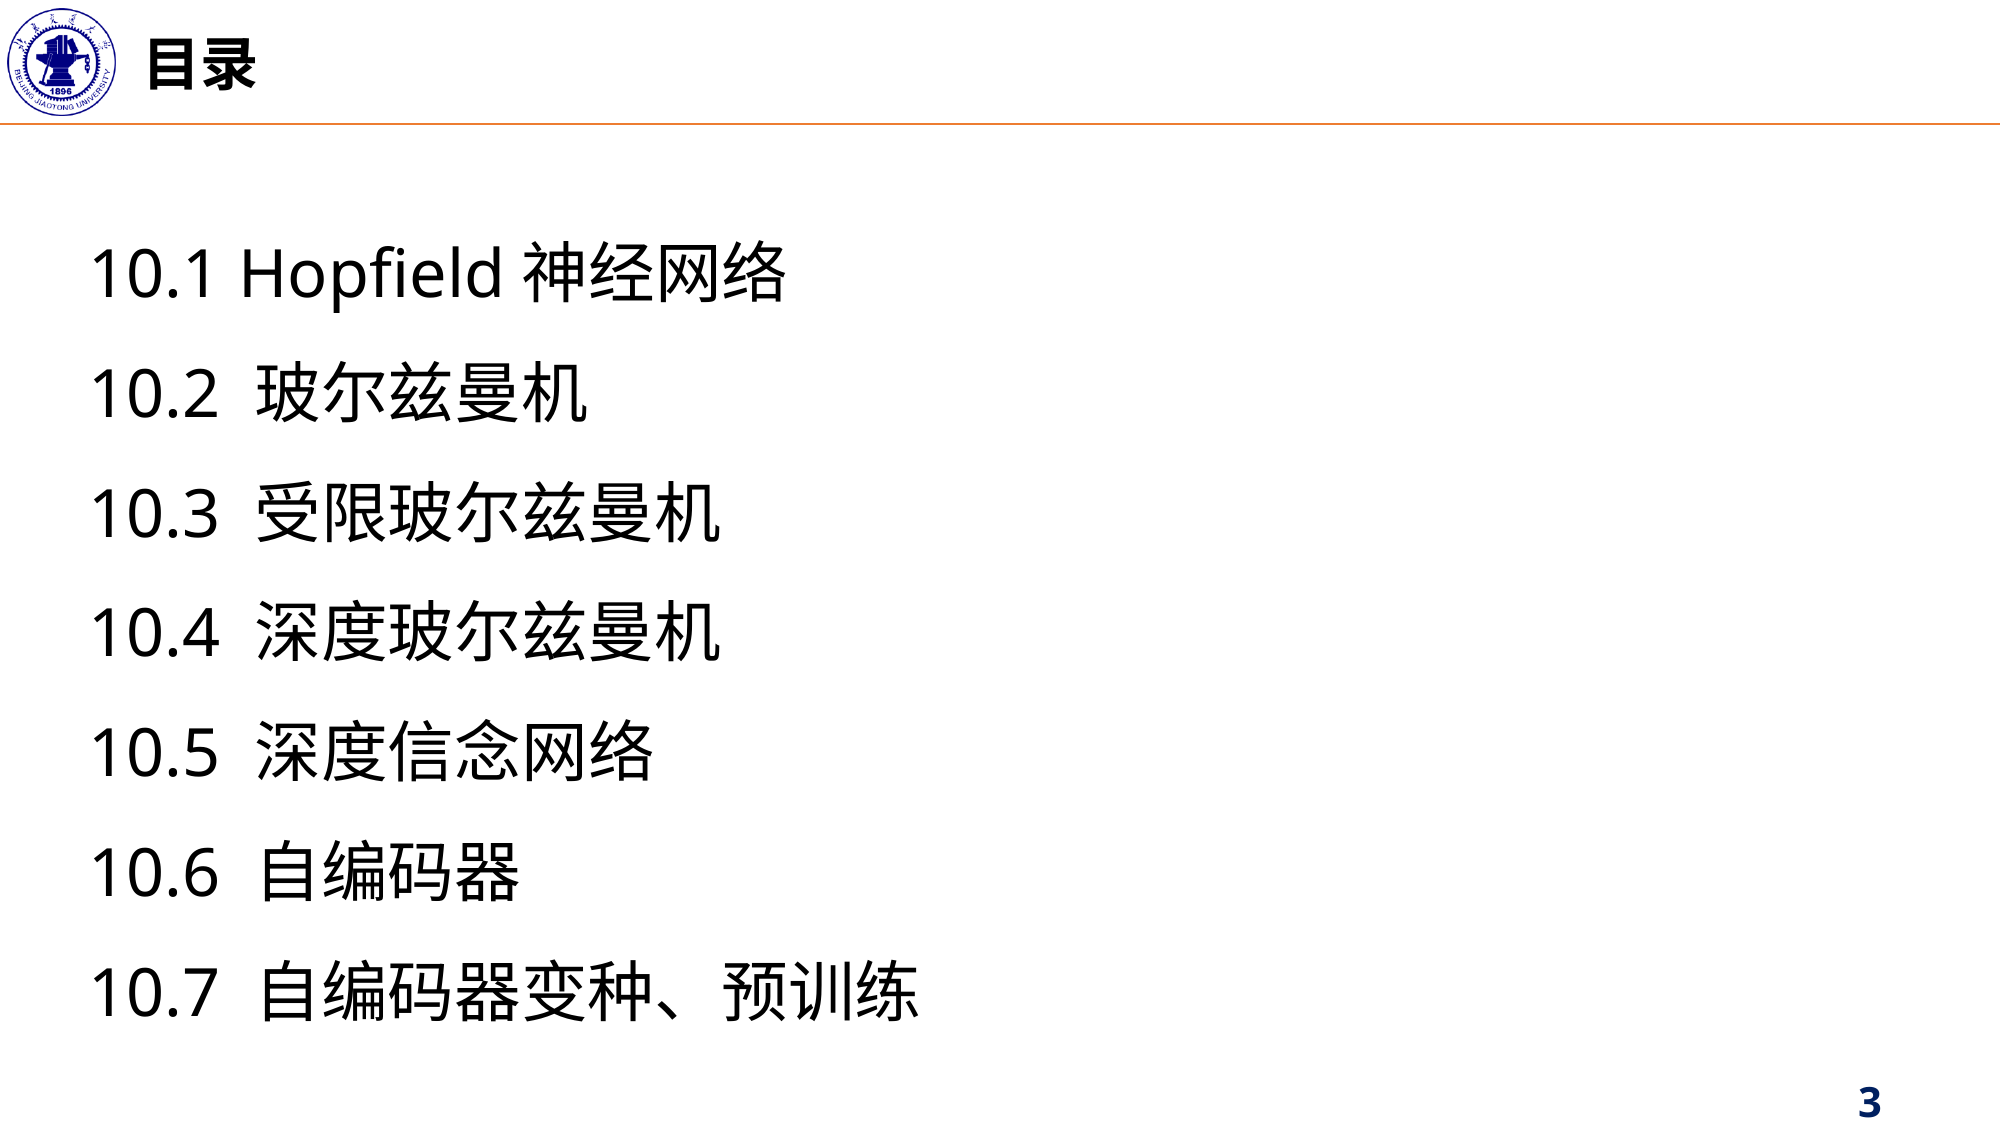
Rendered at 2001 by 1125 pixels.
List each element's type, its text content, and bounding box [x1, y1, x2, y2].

text_box 目录 [127, 19, 1958, 105]
text_box 10.1 Hopfield神经网络 10.2 玻尔兹曼机 10.3 受限玻尔兹曼机 10.4 深度玻尔兹曼机 10.5 深度信念网络 10.6 自编码器 10.7 自编码器变种、预训练 [73, 183, 1929, 1084]
picture [7, 8, 116, 116]
